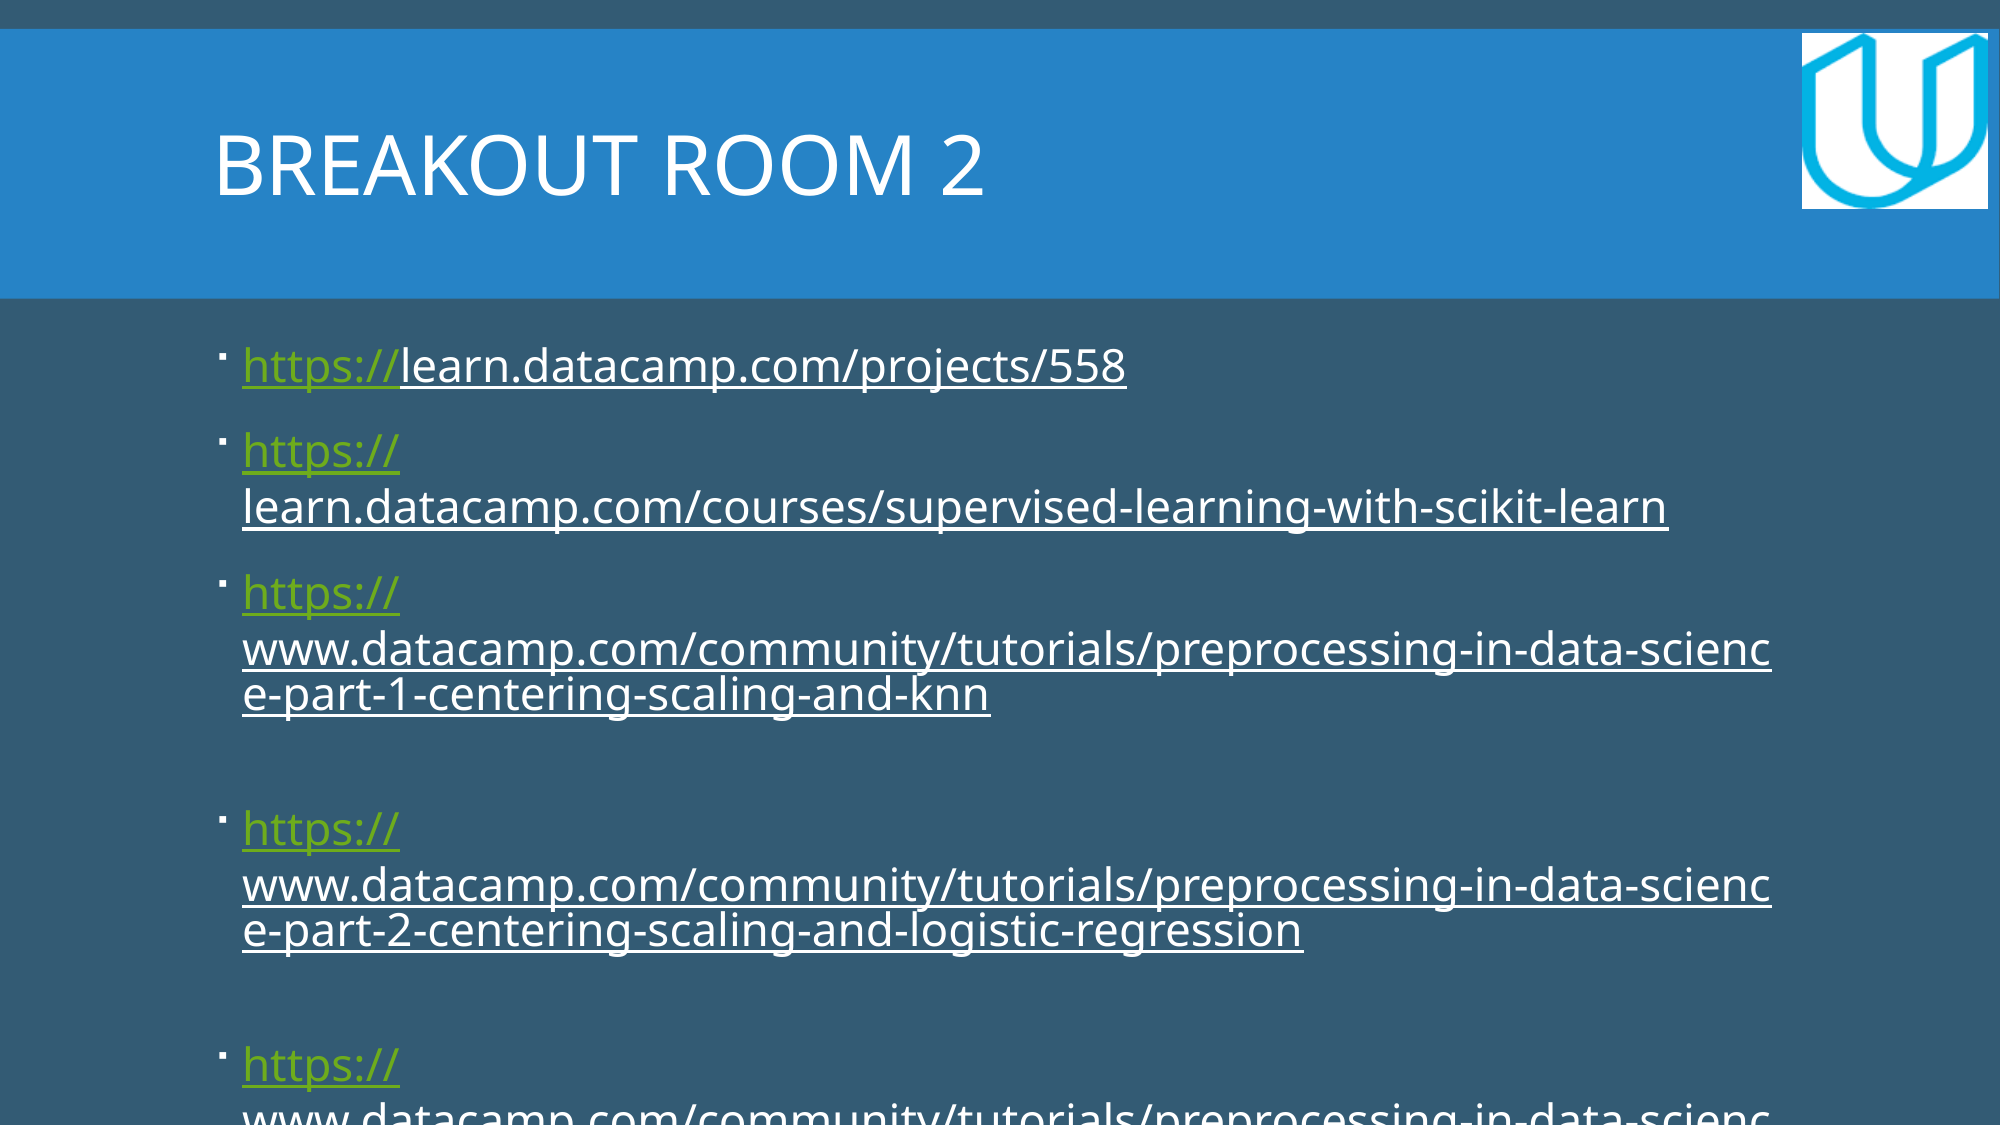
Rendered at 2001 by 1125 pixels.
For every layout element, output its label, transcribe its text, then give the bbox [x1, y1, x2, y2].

picture [1802, 149, 1866, 209]
text_box https://learn.datacamp.com/projects/558 https://learn.datacamp.com/courses/supervised-learning-with-scikit-learn https://www.datacamp.com/community/tutorials/preprocessing-in-data-science-part-1-centering-scaling-and-knn https://www.datacamp.com/community/tutorials/preprocessing-in-data-science-part-2-centering-scaling-and-logistic-regression https://www.datacamp.com/community/tutorials/preprocessing-in-data-science-part-3-scaling-synthesized-data [197, 329, 1802, 1020]
picture [1802, 33, 1988, 167]
text_box Breakout room 2 [197, 46, 1802, 294]
picture [1816, 47, 1911, 197]
picture [1932, 48, 1973, 166]
picture [1876, 124, 1988, 209]
